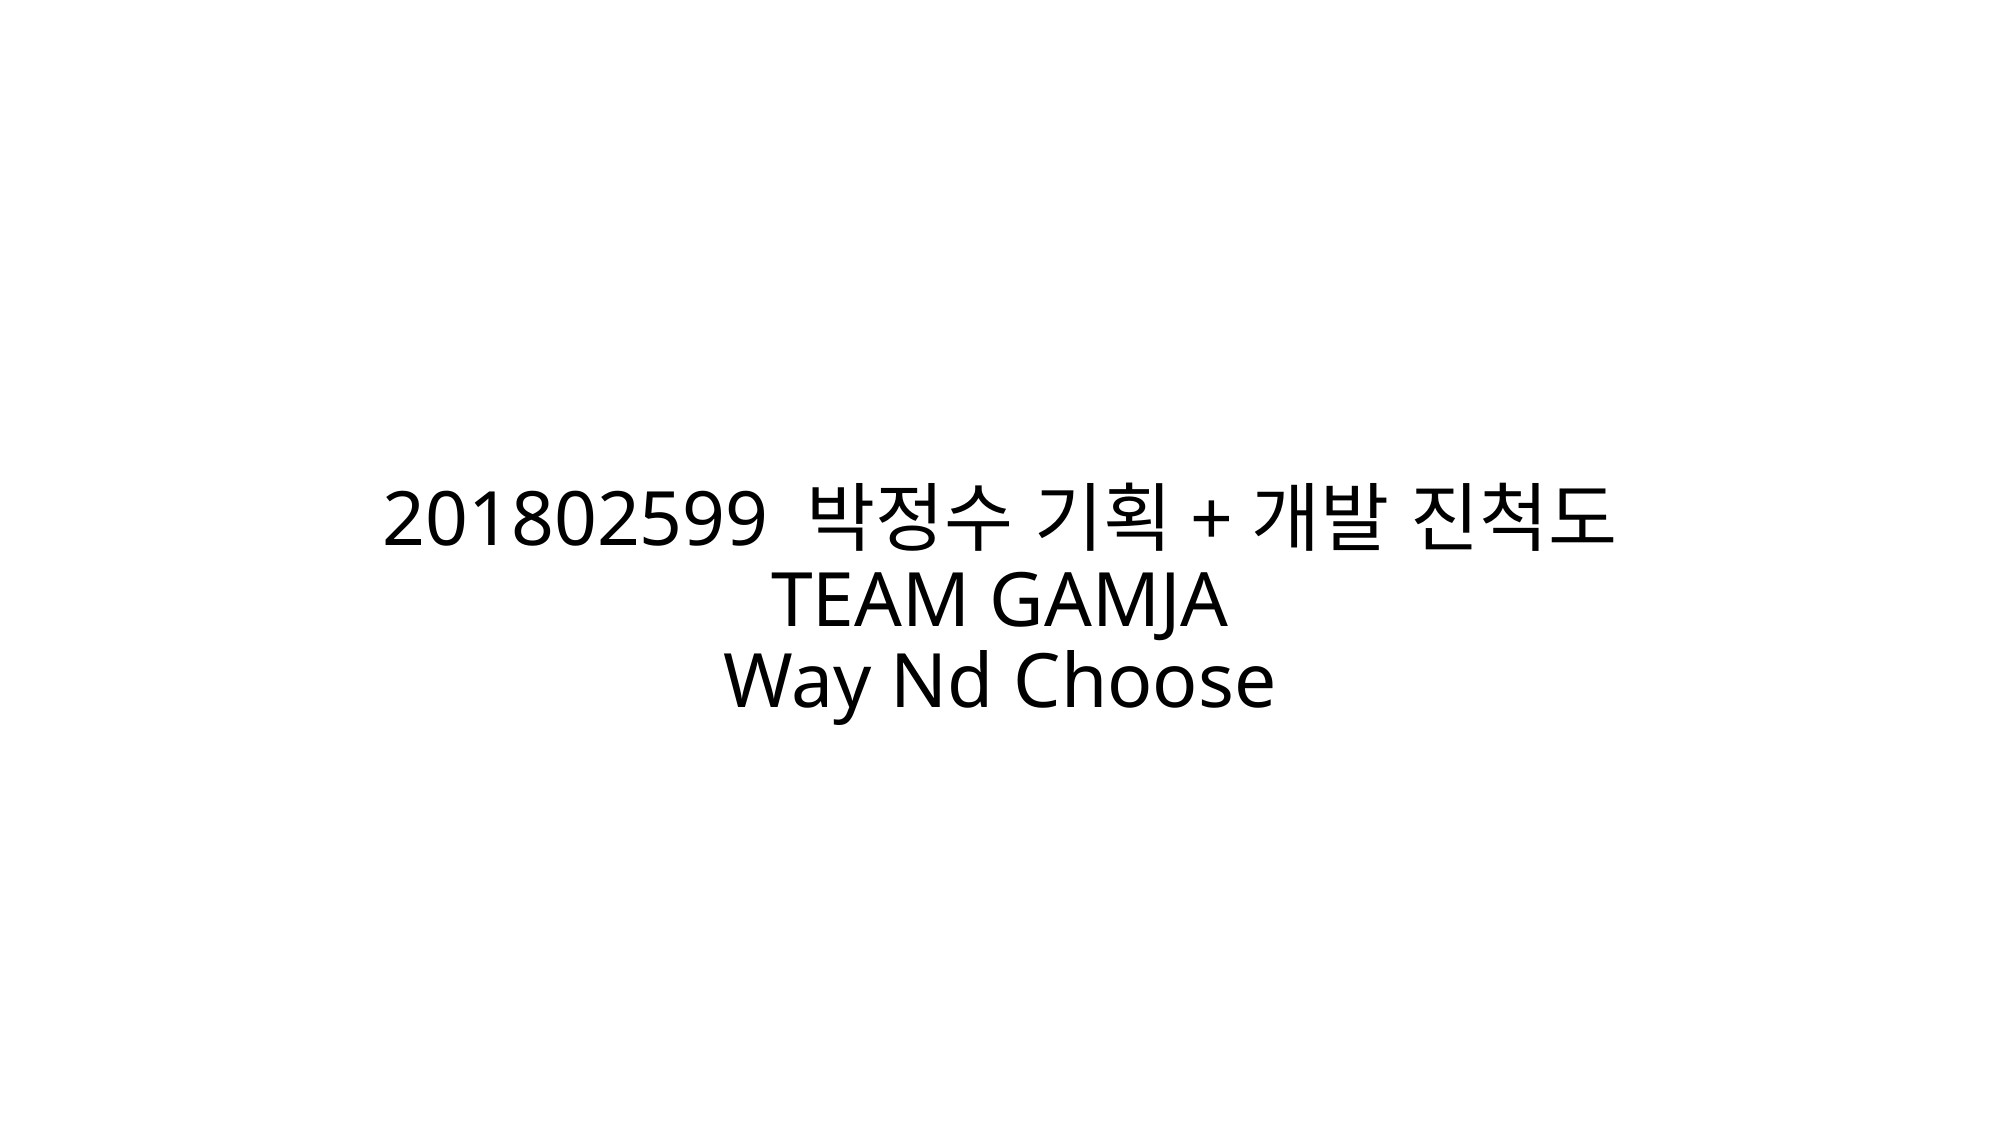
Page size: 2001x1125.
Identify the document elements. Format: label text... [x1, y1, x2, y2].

title 201802599 박정수 기획+개발 진척도 TEAM GAMJA Way Nd Choose [249, 271, 1750, 822]
